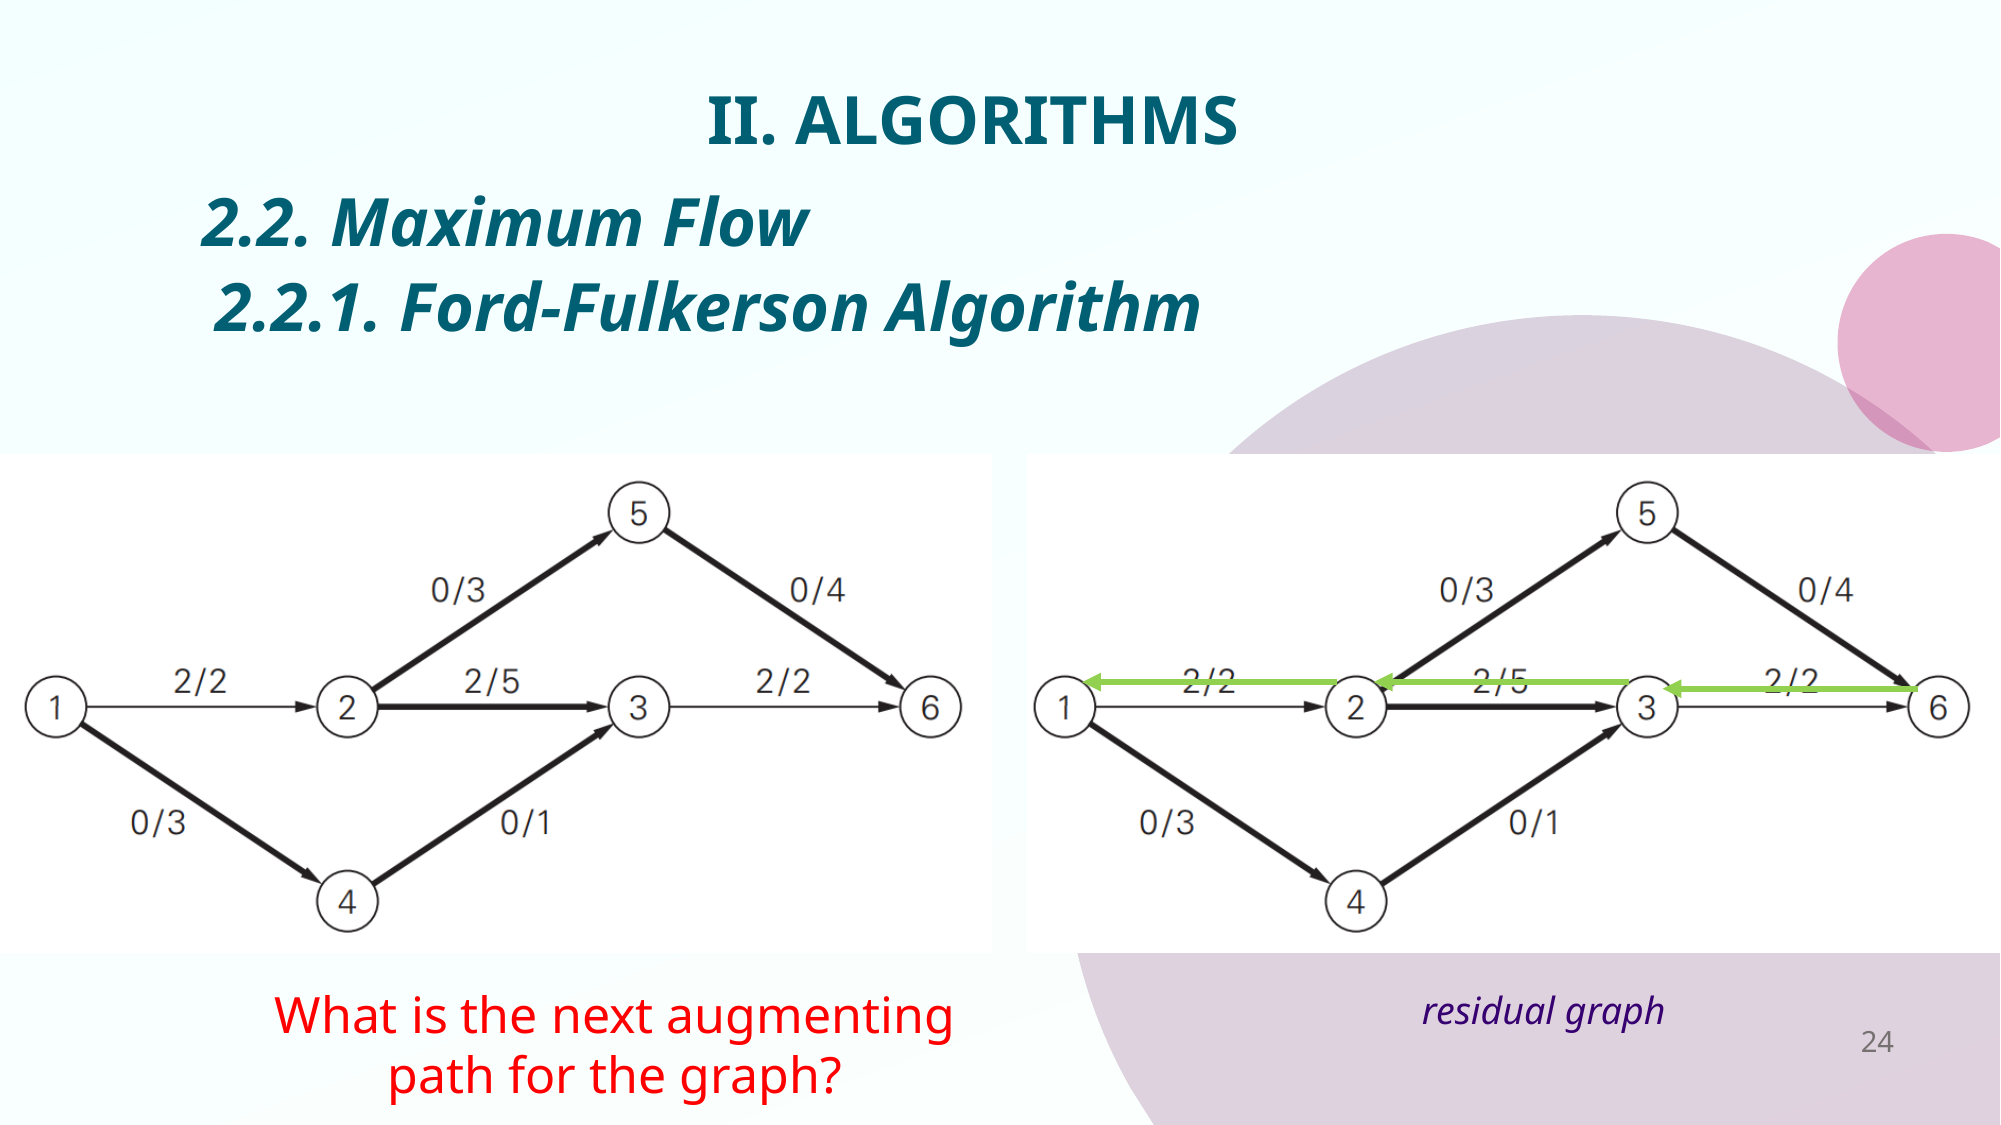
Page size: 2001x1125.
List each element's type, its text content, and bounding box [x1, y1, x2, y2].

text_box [1139, 697, 1164, 718]
picture [0, 454, 992, 953]
text_box 24 [1459, 1016, 1909, 1076]
text_box What is the next augmenting path for the graph? [229, 976, 1000, 1125]
picture [1026, 454, 2000, 953]
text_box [1767, 698, 1786, 720]
text_box residual graph [1407, 979, 1706, 1039]
text_box 2.2.1. Ford-Fulkerson Algorithm [0, 256, 1460, 362]
title II. ALGORITHMS [61, 70, 1886, 175]
text_box [192, 405, 1170, 1055]
text_box 2.2. Maximum Flow [0, 171, 1418, 256]
